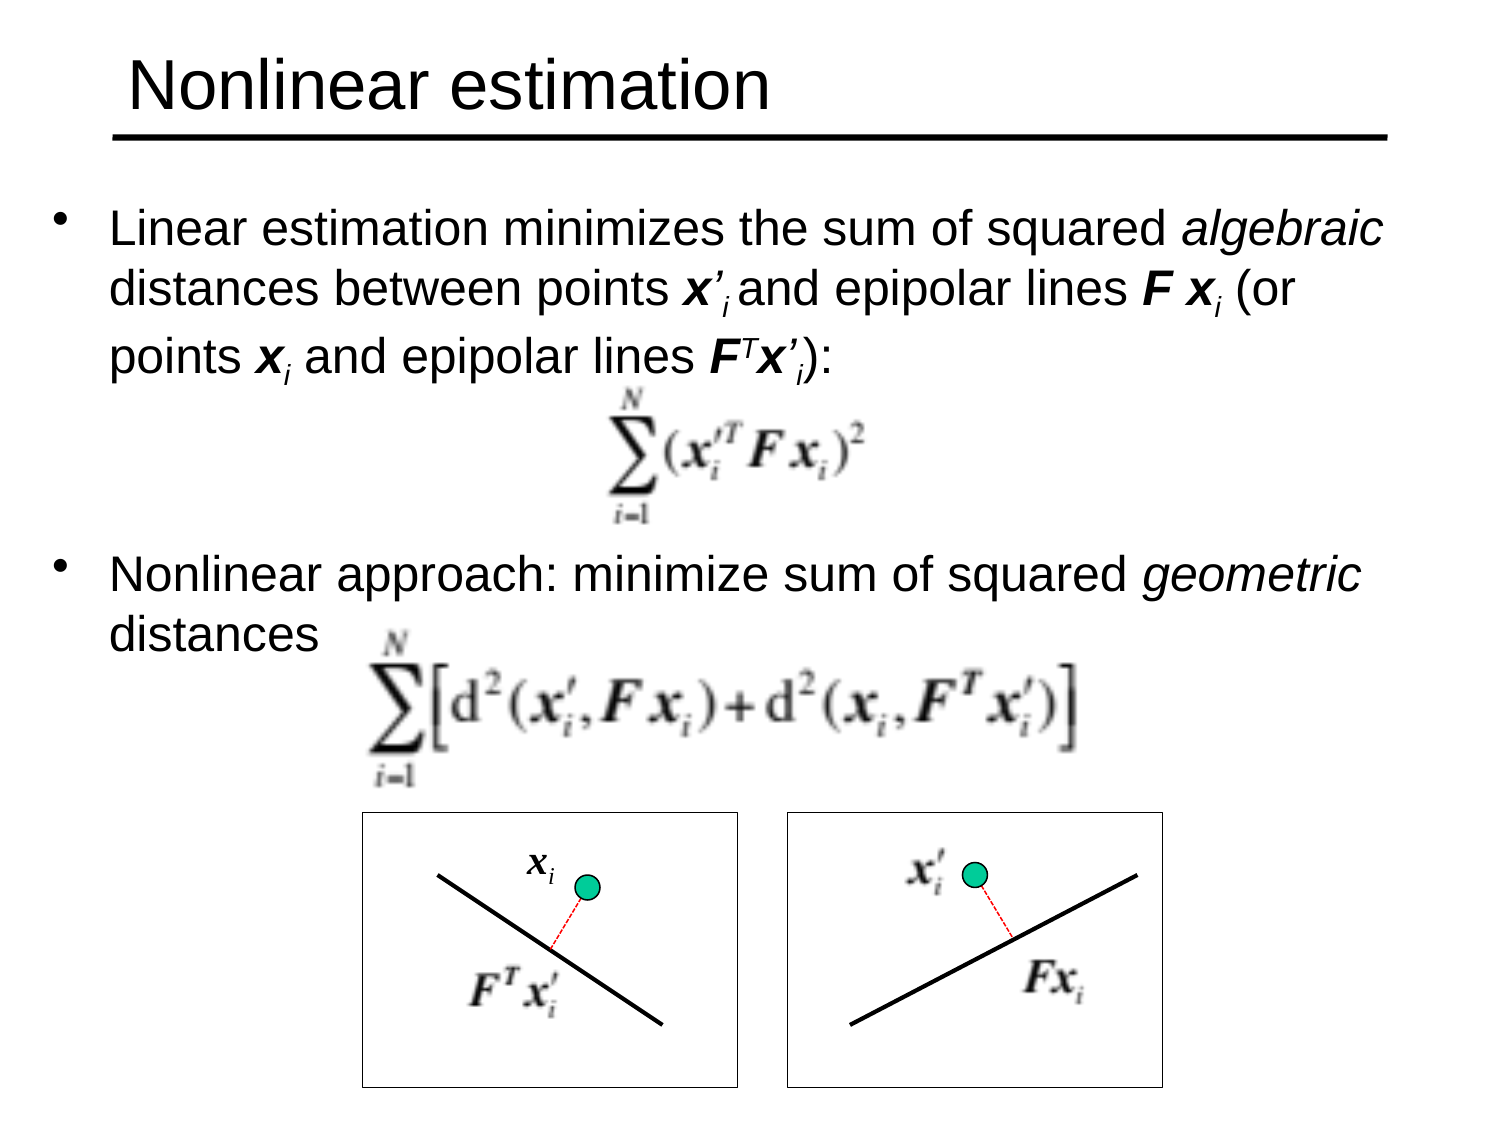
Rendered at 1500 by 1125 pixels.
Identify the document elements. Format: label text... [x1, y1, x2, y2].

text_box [360, 615, 1088, 793]
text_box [974, 874, 1013, 938]
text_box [437, 874, 663, 1026]
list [601, 374, 875, 529]
text_box [962, 862, 988, 873]
text_box [362, 812, 738, 1088]
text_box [549, 887, 588, 951]
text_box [899, 840, 951, 903]
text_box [849, 874, 1138, 1026]
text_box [462, 956, 564, 1026]
title Nonlinear estimation [112, 12, 1388, 151]
text_box xi [512, 825, 575, 873]
text_box [787, 812, 1163, 1088]
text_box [1015, 949, 1088, 1012]
list Linear estimation minimizes the sum of squared algebraic distances between points x’i and epipolar lines F xi (or points xi and epipolar lines FTx’i): Nonlinear approach: minimize sum of squared geometric distances [37, 187, 1451, 1013]
